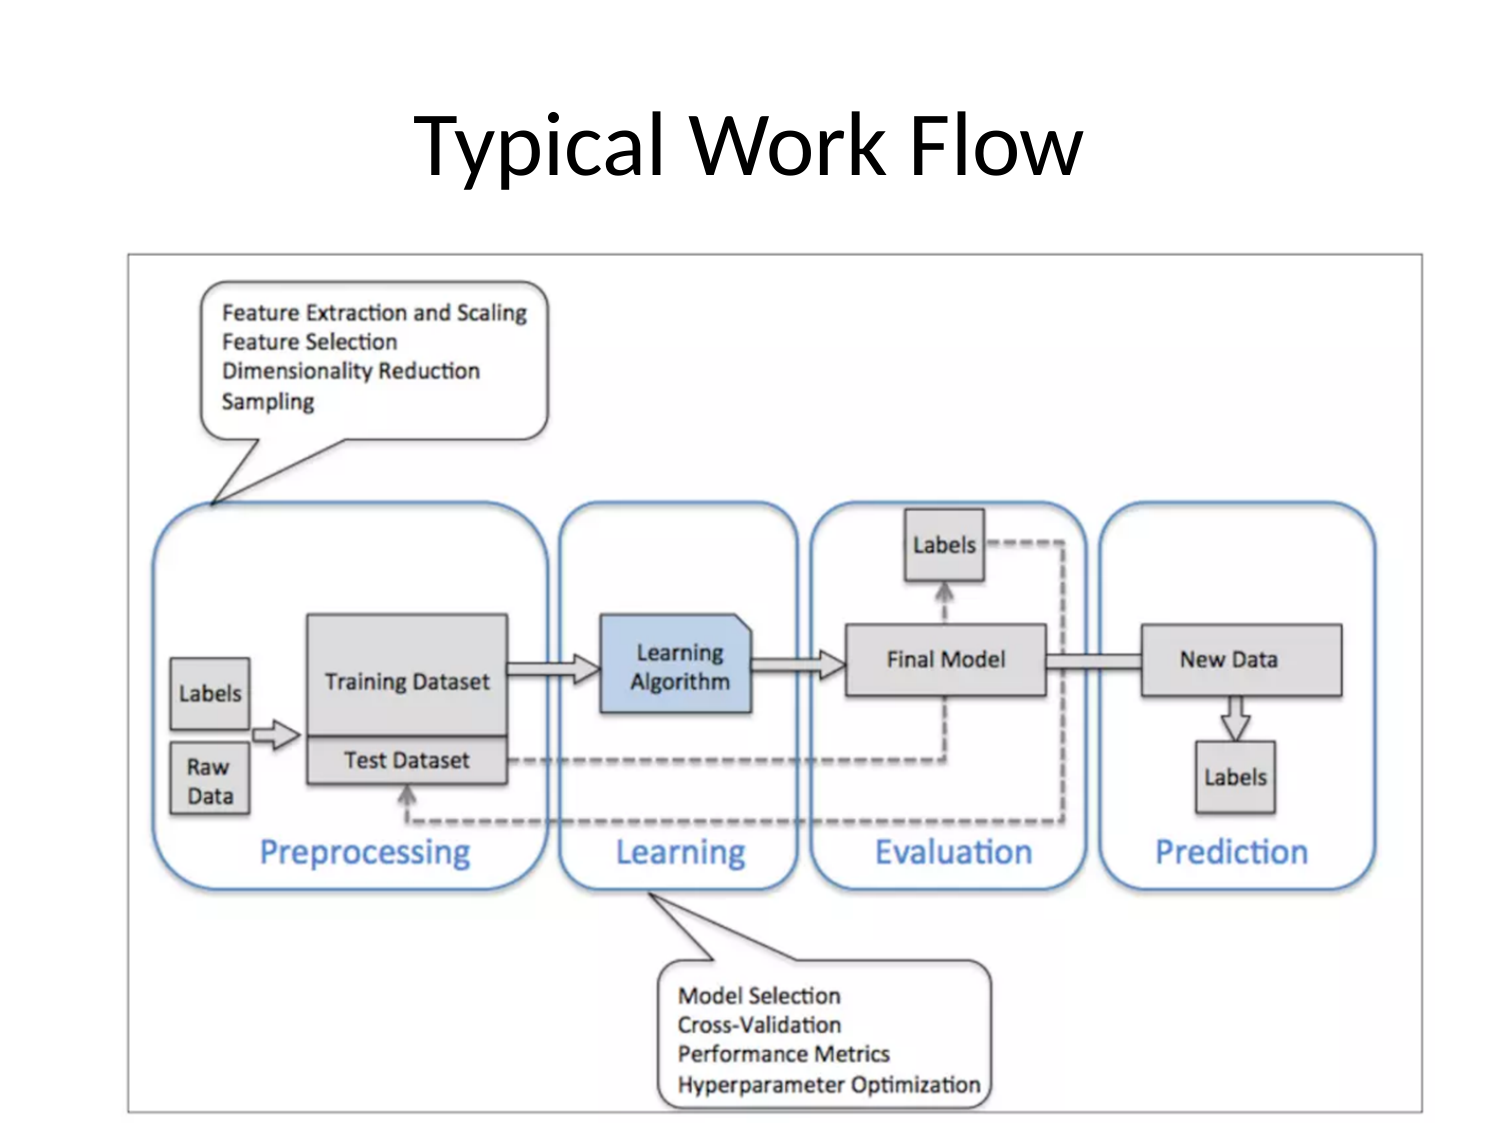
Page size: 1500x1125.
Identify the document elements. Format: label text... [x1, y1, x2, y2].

picture [112, 242, 1435, 1123]
title Typical Work Flow [75, 45, 1425, 233]
